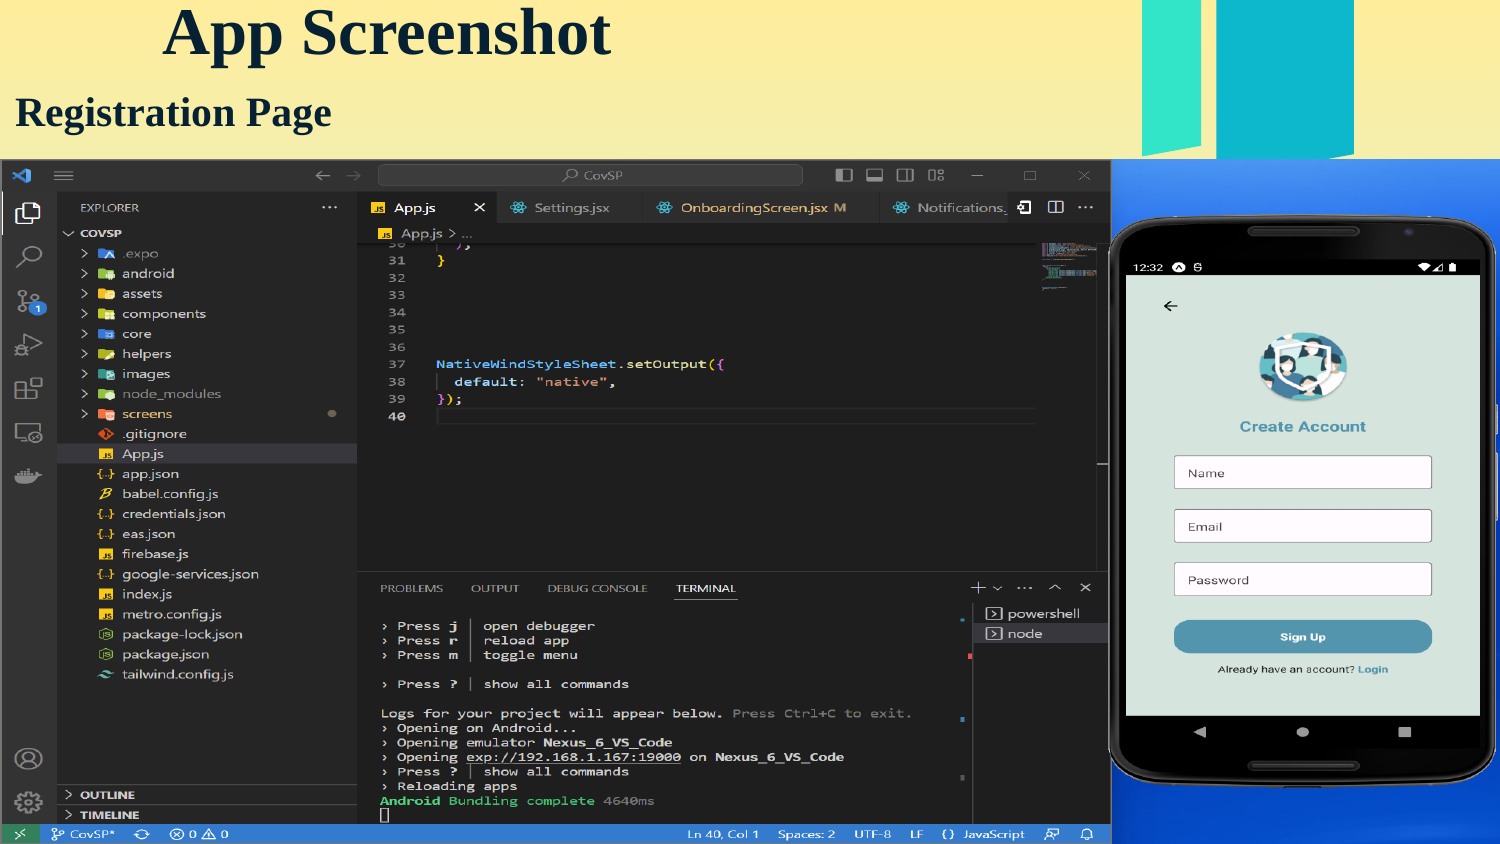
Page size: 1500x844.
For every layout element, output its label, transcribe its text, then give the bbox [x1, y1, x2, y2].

text_box Registration Page [0, 76, 886, 157]
text_box App Screenshot [147, 0, 1090, 157]
picture [0, 159, 1500, 844]
